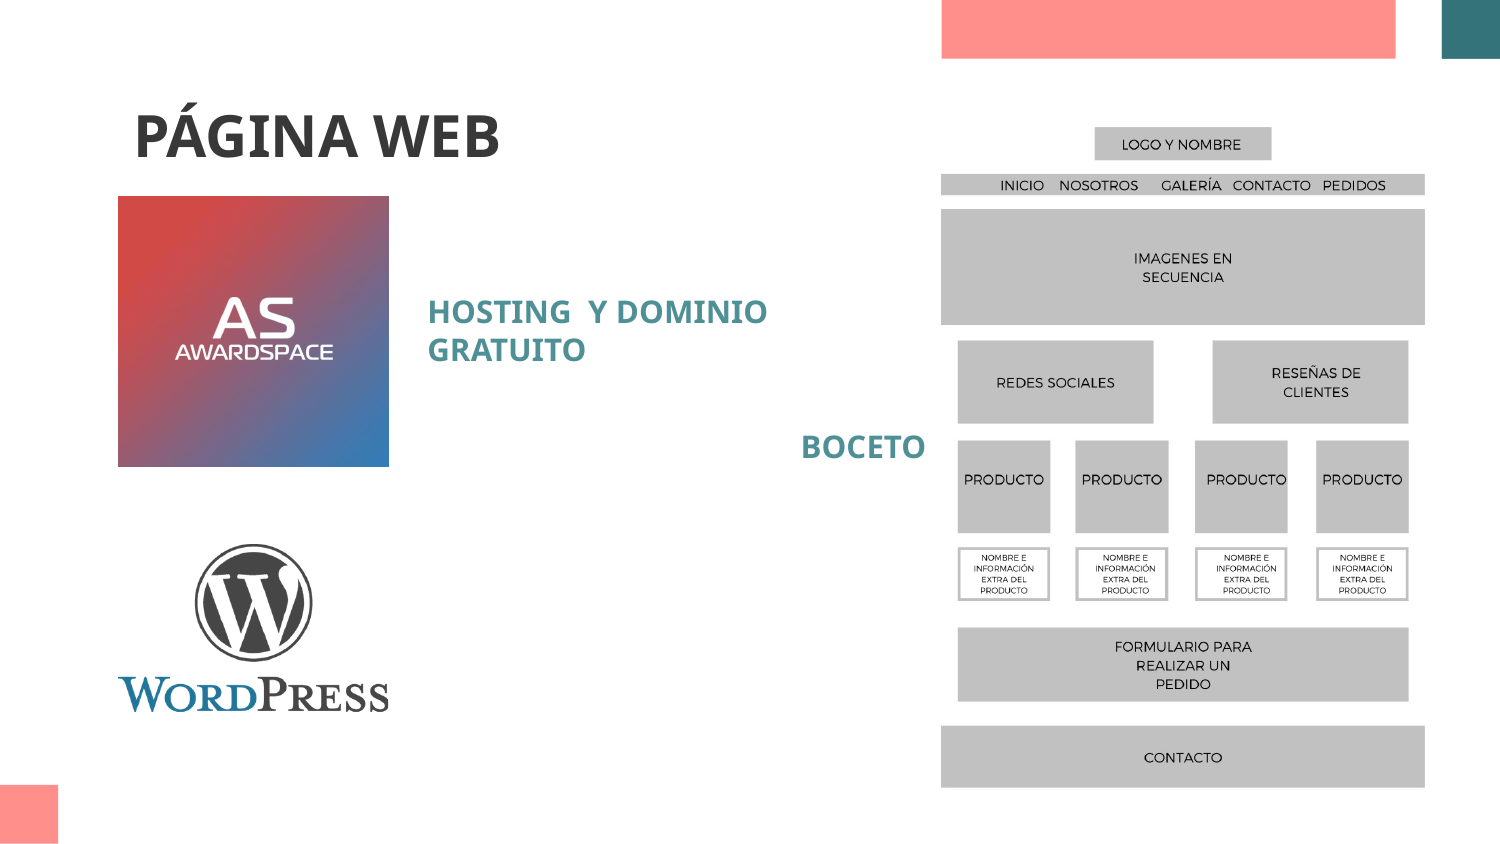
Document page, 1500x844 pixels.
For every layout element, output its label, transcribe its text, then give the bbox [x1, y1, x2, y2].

picture [117, 530, 389, 726]
text_box [941, 0, 1396, 59]
subtitle BOCETO [761, 412, 936, 478]
title PÁGINA WEB [118, 88, 585, 181]
picture [941, 103, 1425, 788]
subtitle HOSTING Y DOMINIO GRATUITO [412, 277, 790, 386]
picture [117, 196, 389, 468]
text_box [1441, 0, 1500, 59]
